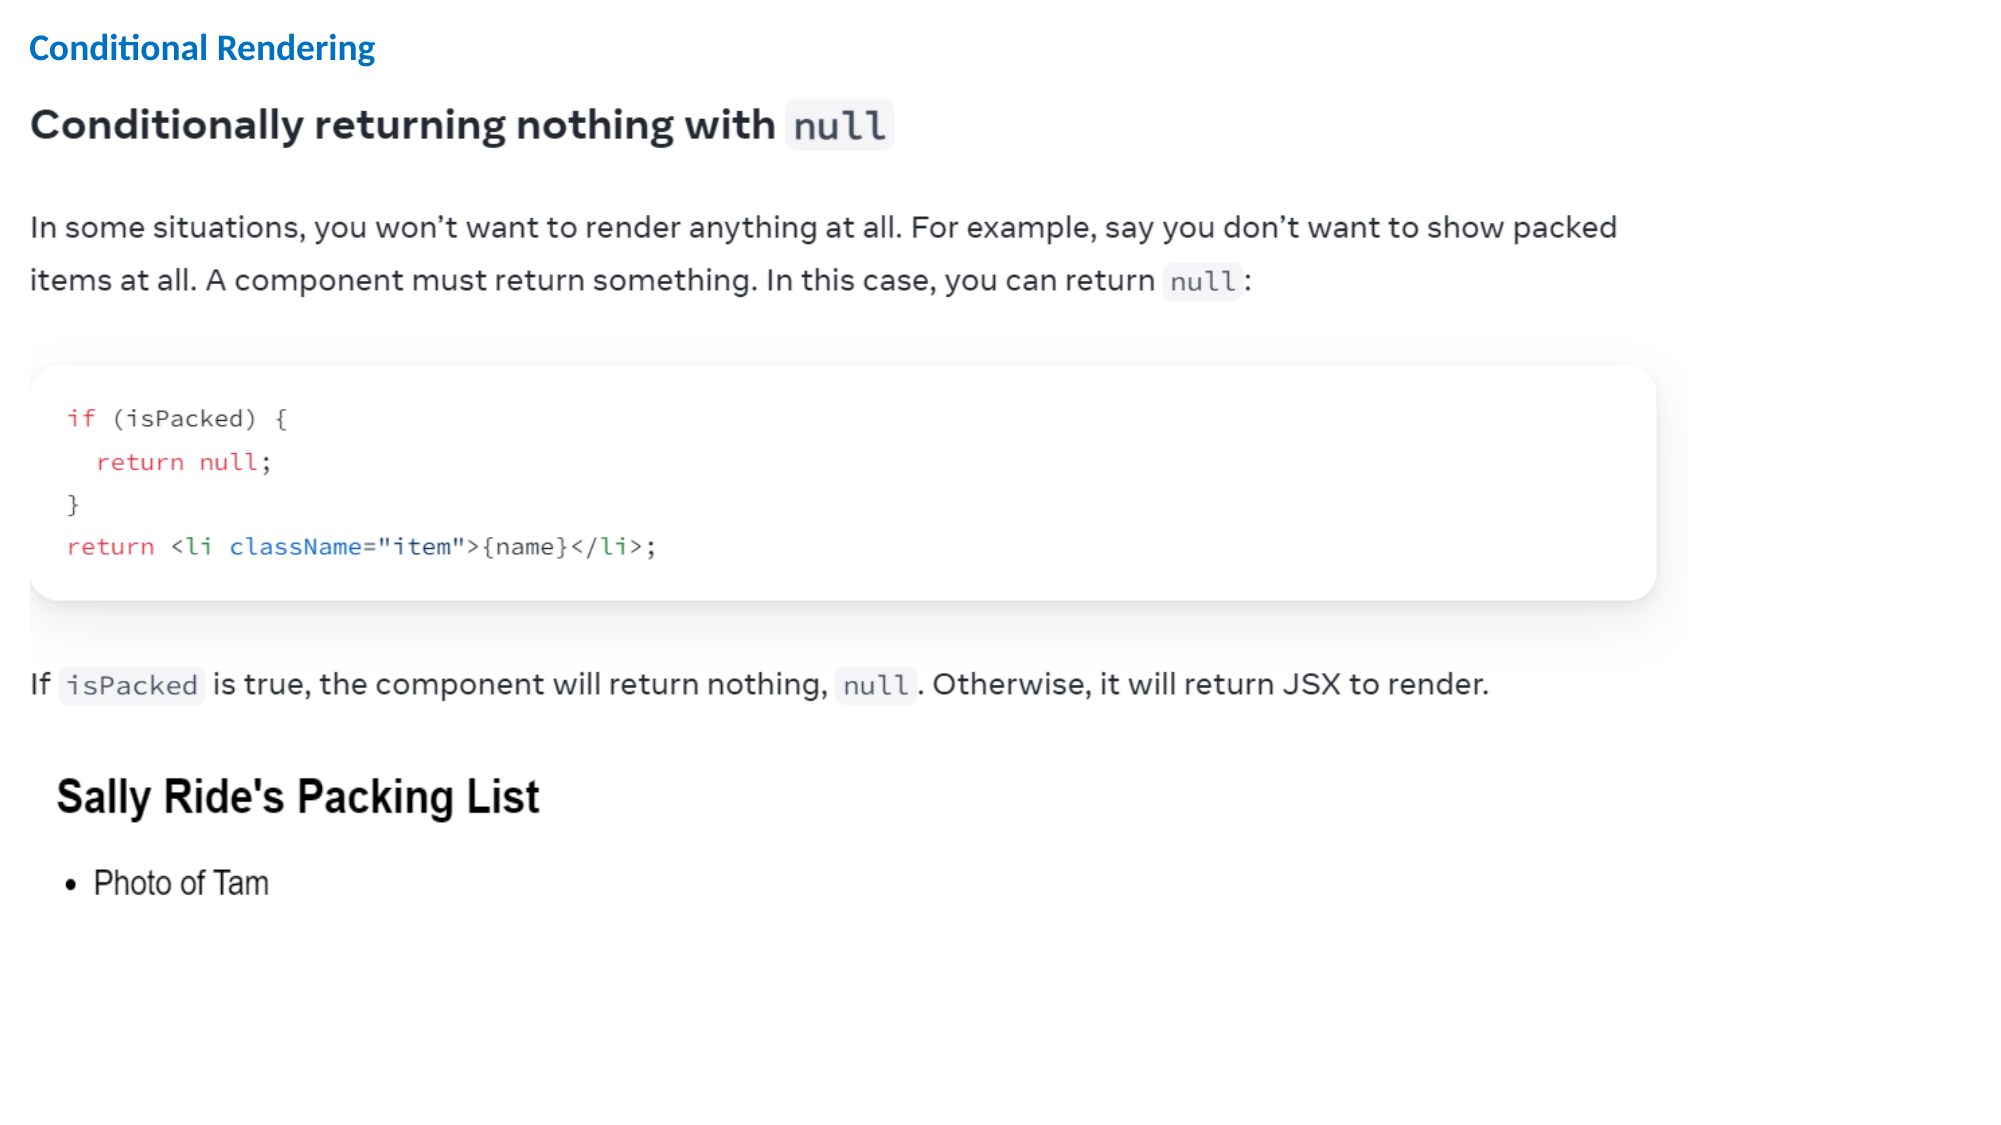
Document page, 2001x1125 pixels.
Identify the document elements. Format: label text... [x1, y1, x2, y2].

text_box Conditional Rendering [14, 15, 989, 75]
picture [30, 736, 609, 936]
picture [30, 86, 1689, 717]
